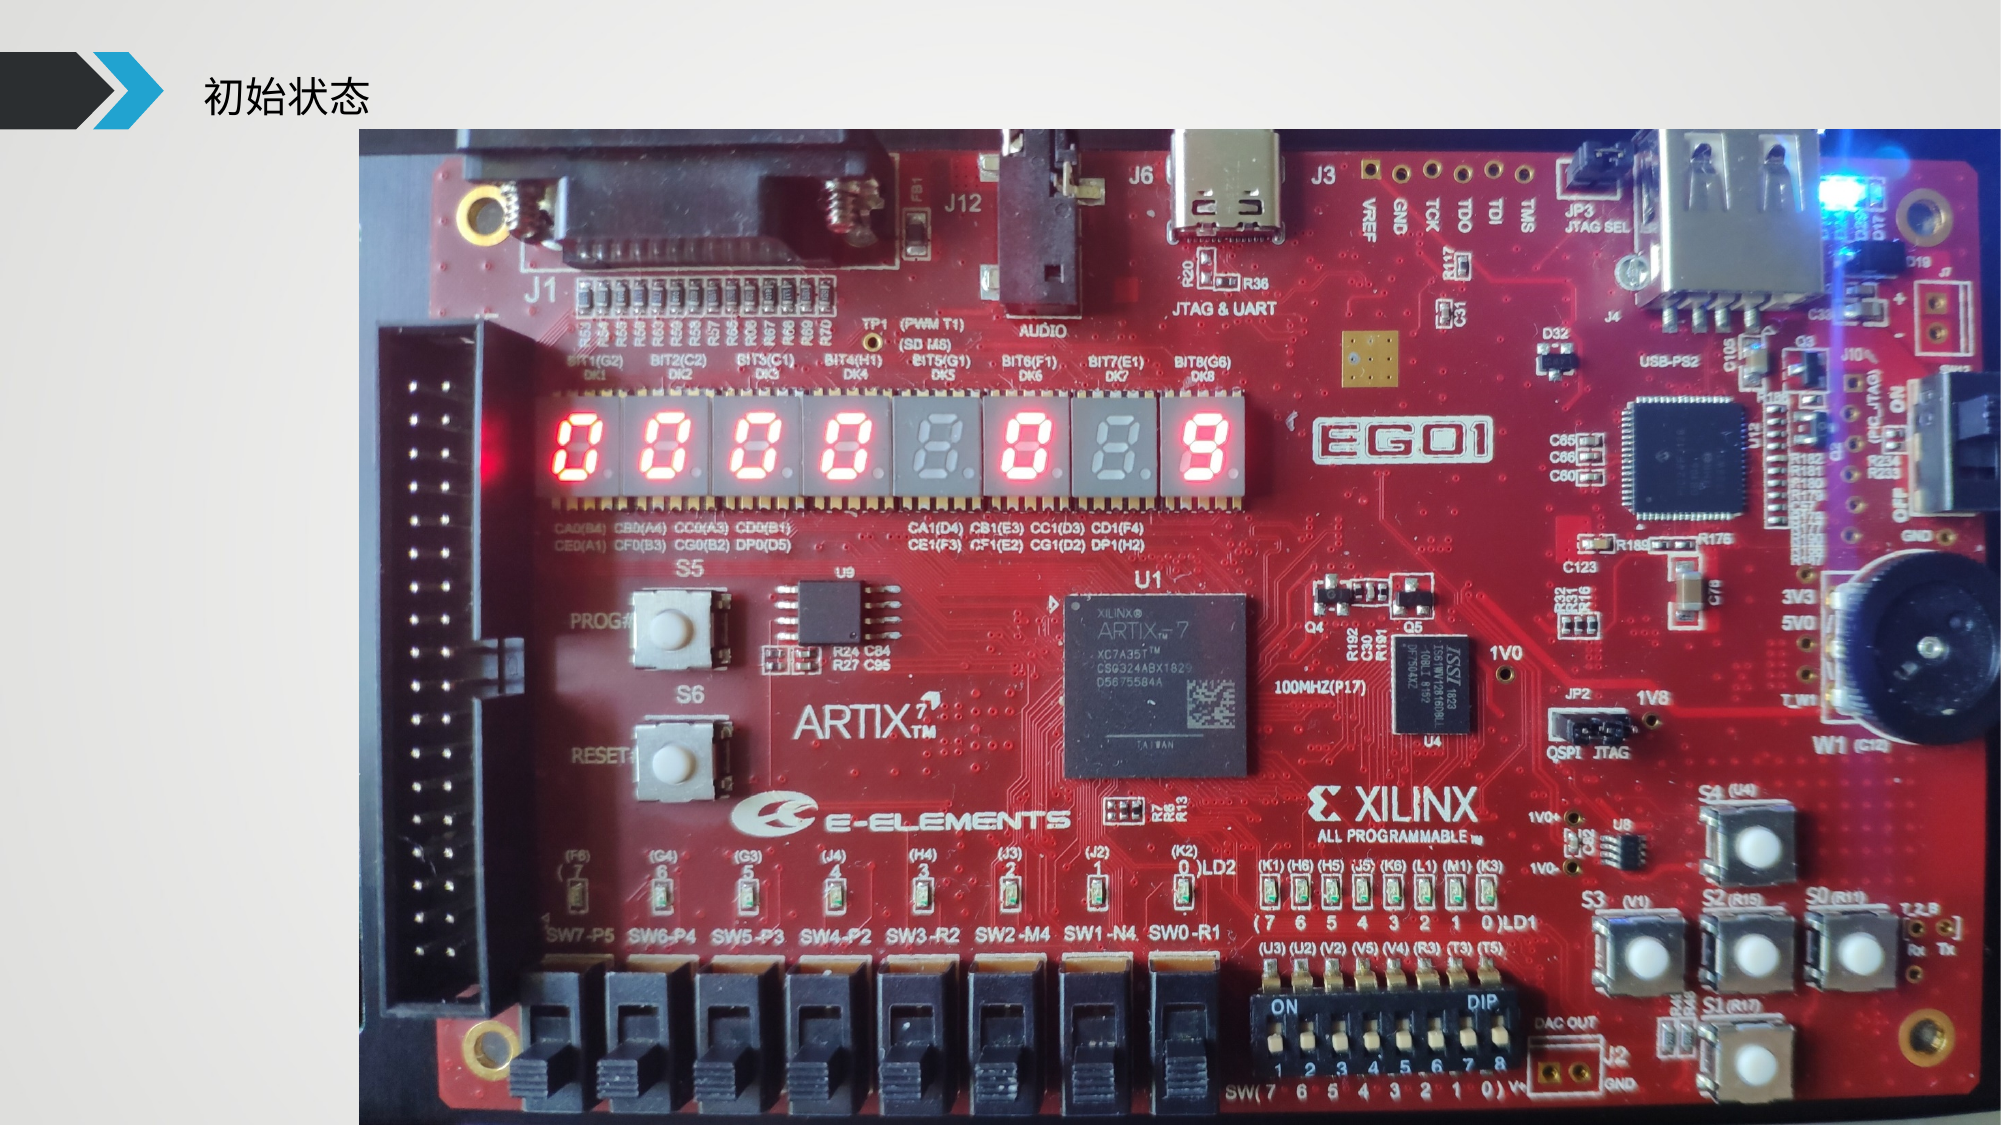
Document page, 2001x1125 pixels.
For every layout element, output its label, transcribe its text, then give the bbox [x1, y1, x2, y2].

text_box [0, 52, 115, 130]
text_box 初始状态 [189, 63, 386, 129]
text_box [92, 52, 164, 130]
picture [0, 0, 2001, 1125]
